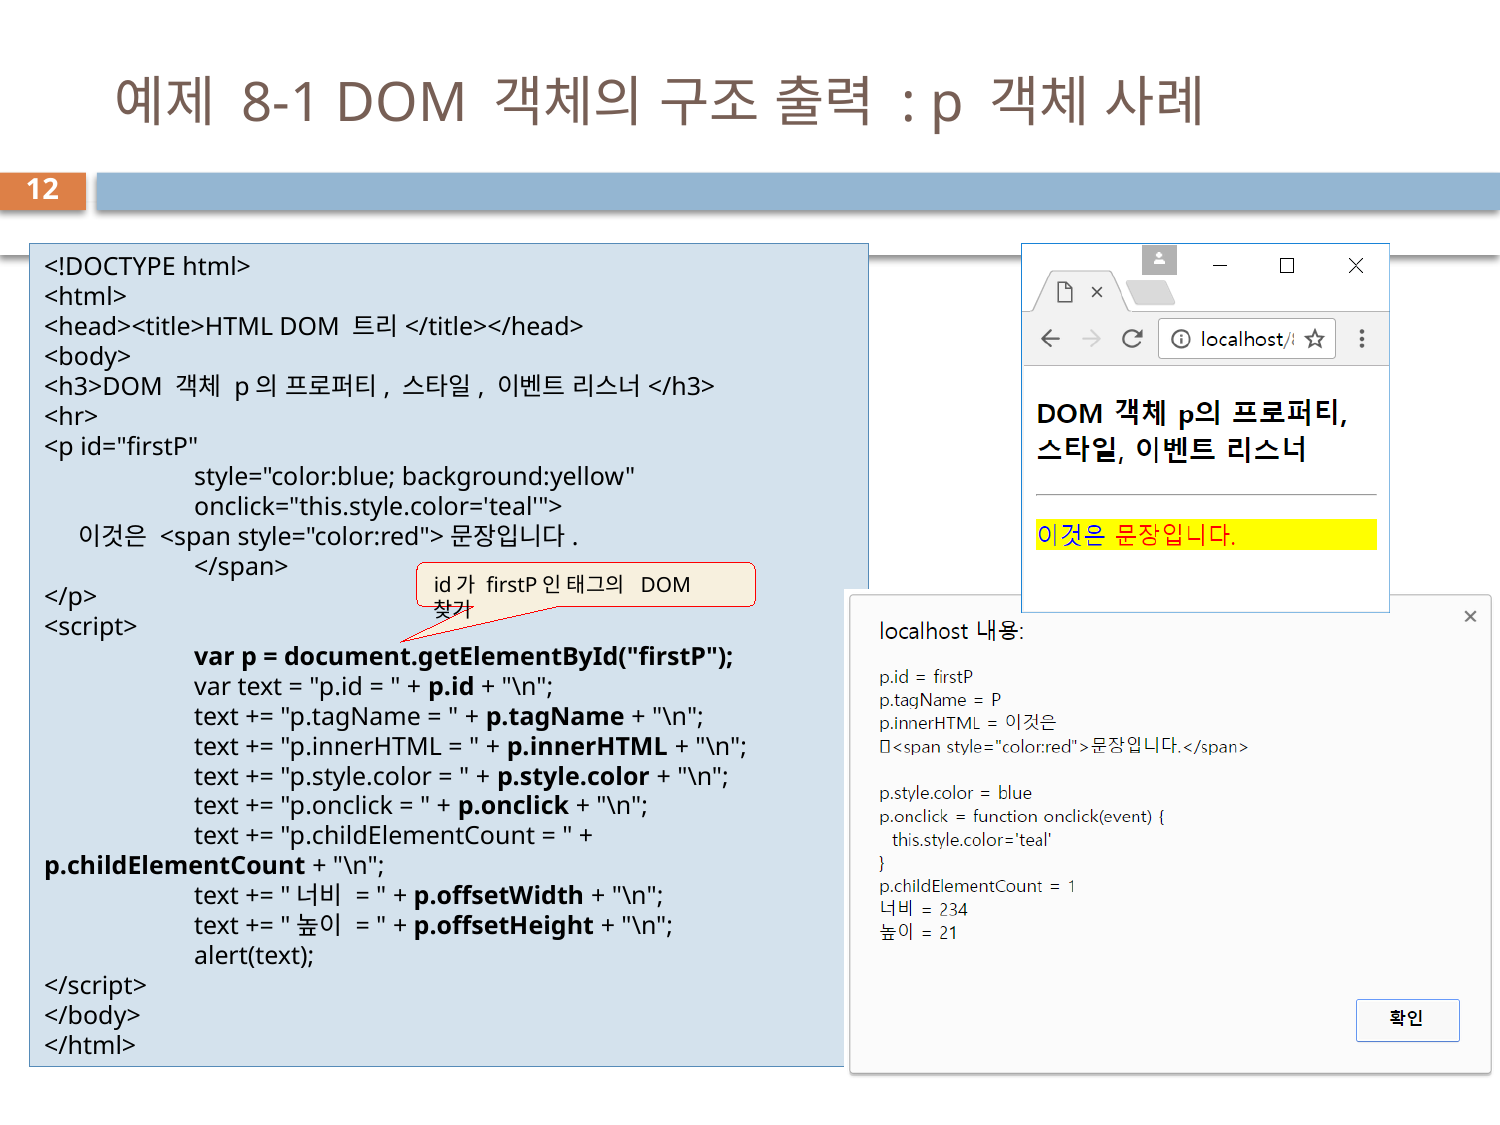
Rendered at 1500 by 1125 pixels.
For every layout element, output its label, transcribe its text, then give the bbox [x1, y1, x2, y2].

slide_number 12 [0, 170, 87, 211]
picture [844, 243, 1496, 1079]
title 예제 8-1 DOM 객체의 구조 출력 : p 객체 사례 [99, 37, 1438, 161]
text_box <!DOCTYPE html> <html> <head><title>HTML DOM 트리</title></head> <body> <h3>DOM 객체 p의 프로퍼티, 스타일, 이벤트 리스너</h3> <hr> <p id="firstP" style="color:blue; background:yellow" onclick="this.style.color='teal'"> 이것은 <span style="color:red">문장입니다. </span> </p> <script> var p = document.getElementById("firstP"); var text = "p.id = " + p.id + "\n"; text += "p.tagName = " + p.tagName + "\n"; text += "p.innerHTML = " + p.innerHTML + "\n"; text += "p.style.color = " + p.style.color + "\n"; text += "p.onclick = " + p.onclick + "\n"; text += "p.childElementCount = " + p.childElementCount + "\n"; text += "너비 = " + p.offsetWidth + "\n"; text += "높이 = " + p.offsetHeight + "\n"; alert(text); </script> </body> </html> [29, 243, 869, 1067]
text_box id가 firstP인 태그의 DOM 찾기 [400, 562, 756, 643]
